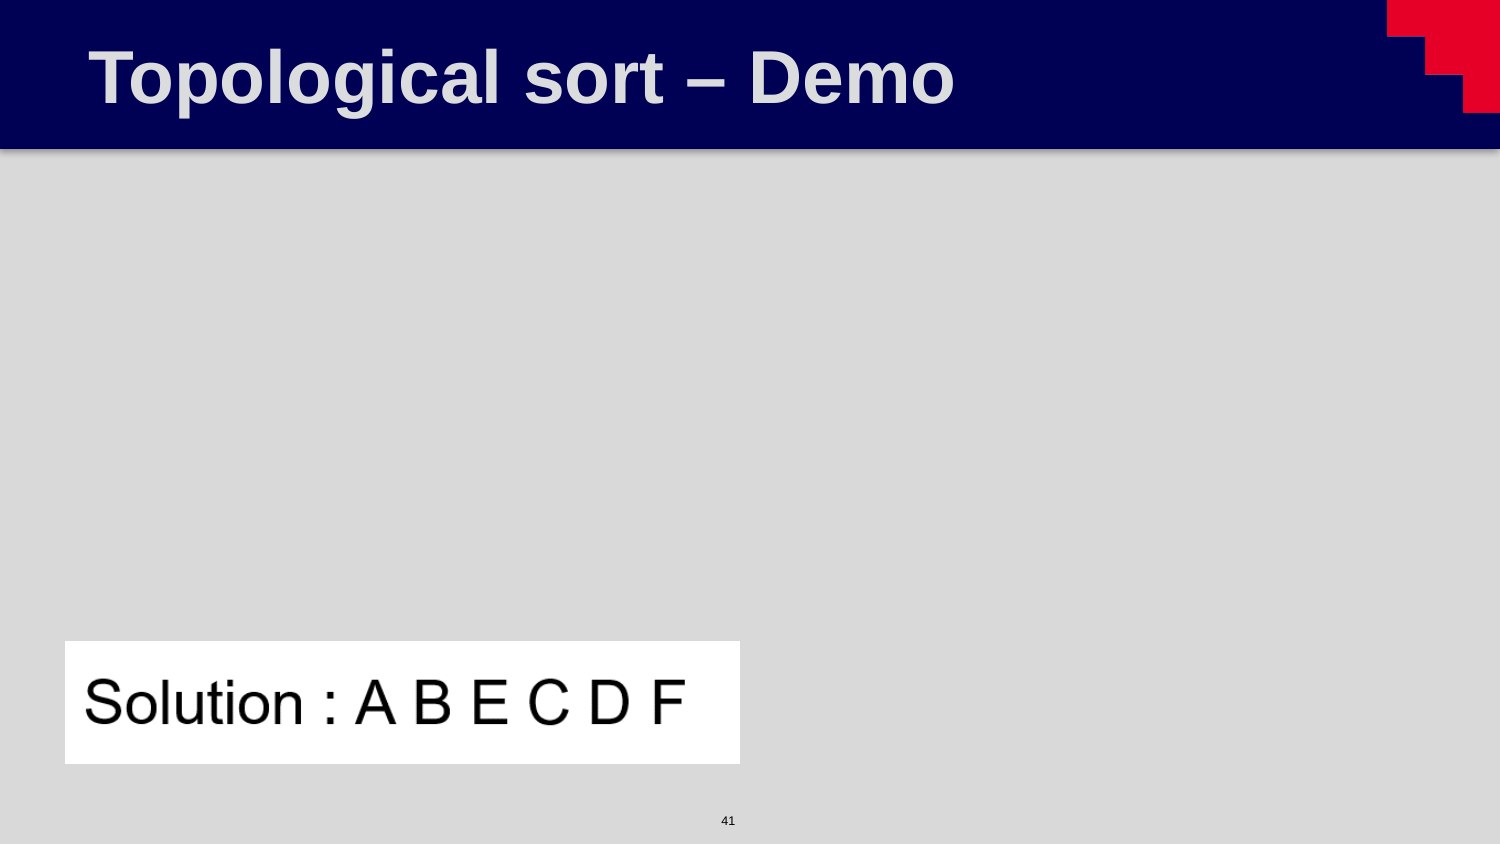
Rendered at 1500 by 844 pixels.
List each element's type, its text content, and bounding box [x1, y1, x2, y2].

title Topological sort – Demo [0, 0, 1356, 150]
picture [65, 641, 740, 764]
picture [1387, 0, 1500, 113]
